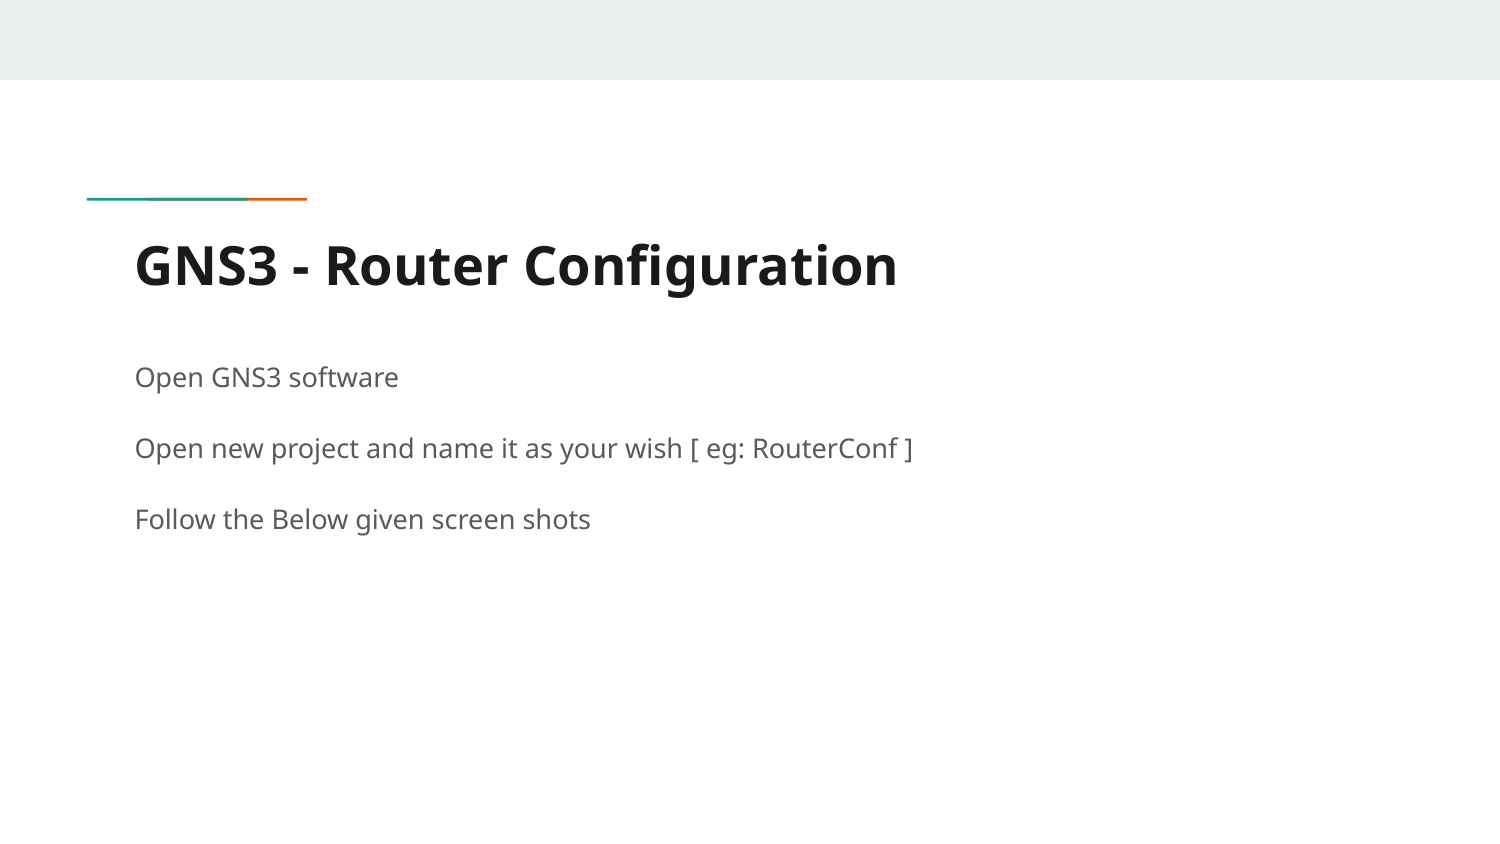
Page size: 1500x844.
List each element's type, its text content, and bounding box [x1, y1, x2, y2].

title GNS3 - Router Configuration [119, 216, 1381, 305]
list Open GNS3 software Open new project and name it as your wish [ eg: RouterConf ] Follow the Below given screen shots [119, 341, 1381, 712]
